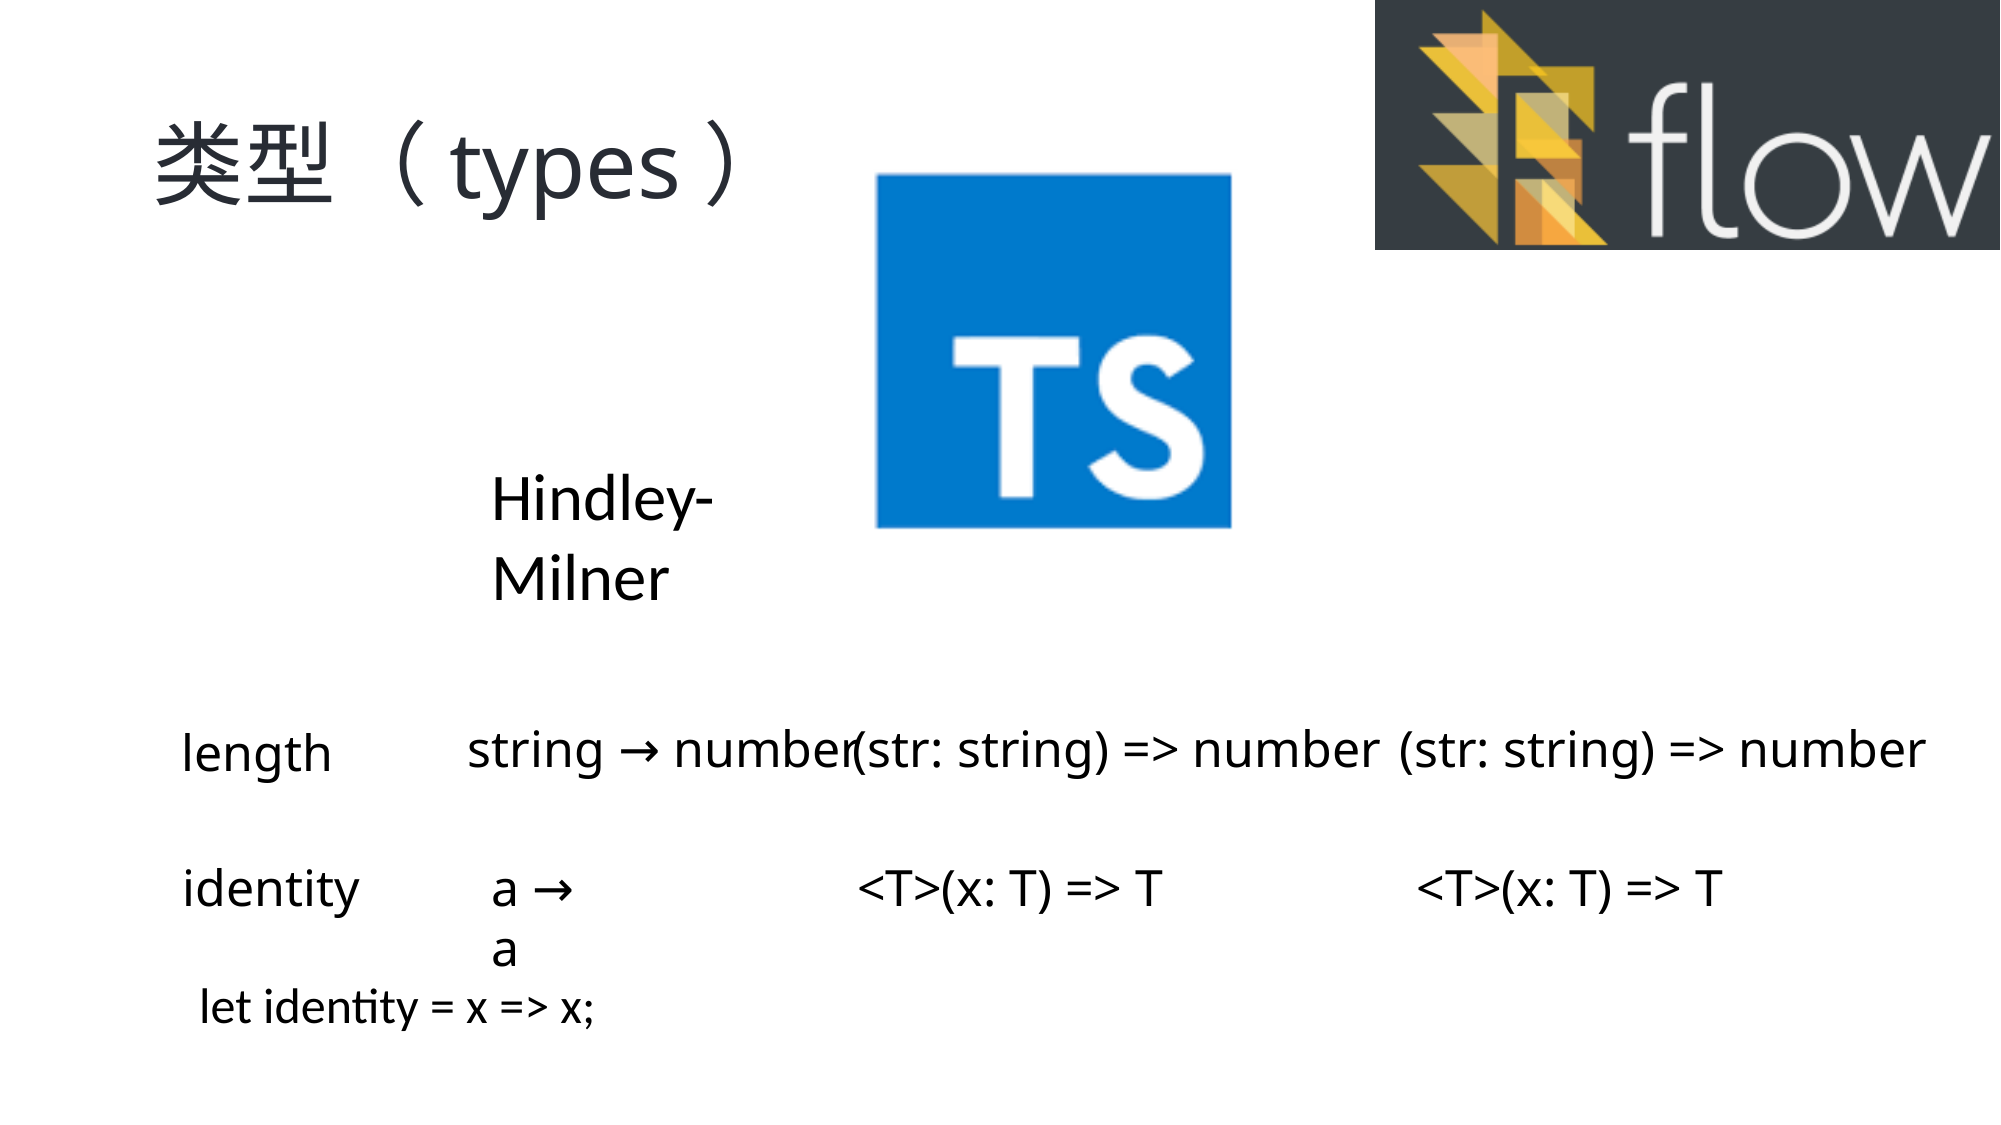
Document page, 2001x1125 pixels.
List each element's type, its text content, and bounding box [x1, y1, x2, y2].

text_box length [166, 713, 349, 789]
picture [873, 168, 1238, 536]
picture [1375, 0, 2000, 250]
text_box let identity = x => x; [184, 966, 611, 1041]
title 类型（types） [137, 59, 1863, 278]
text_box Hindley-Milner [476, 446, 847, 622]
text_box (str: string) => number [838, 710, 1384, 785]
text_box identity [168, 848, 376, 924]
text_box (str: string) => number [1384, 710, 1943, 786]
text_box string → number [453, 710, 838, 785]
text_box a → a [476, 848, 624, 984]
text_box <T>(x: T) => T [842, 848, 1179, 924]
text_box <T>(x: T) => T [1402, 848, 1738, 924]
